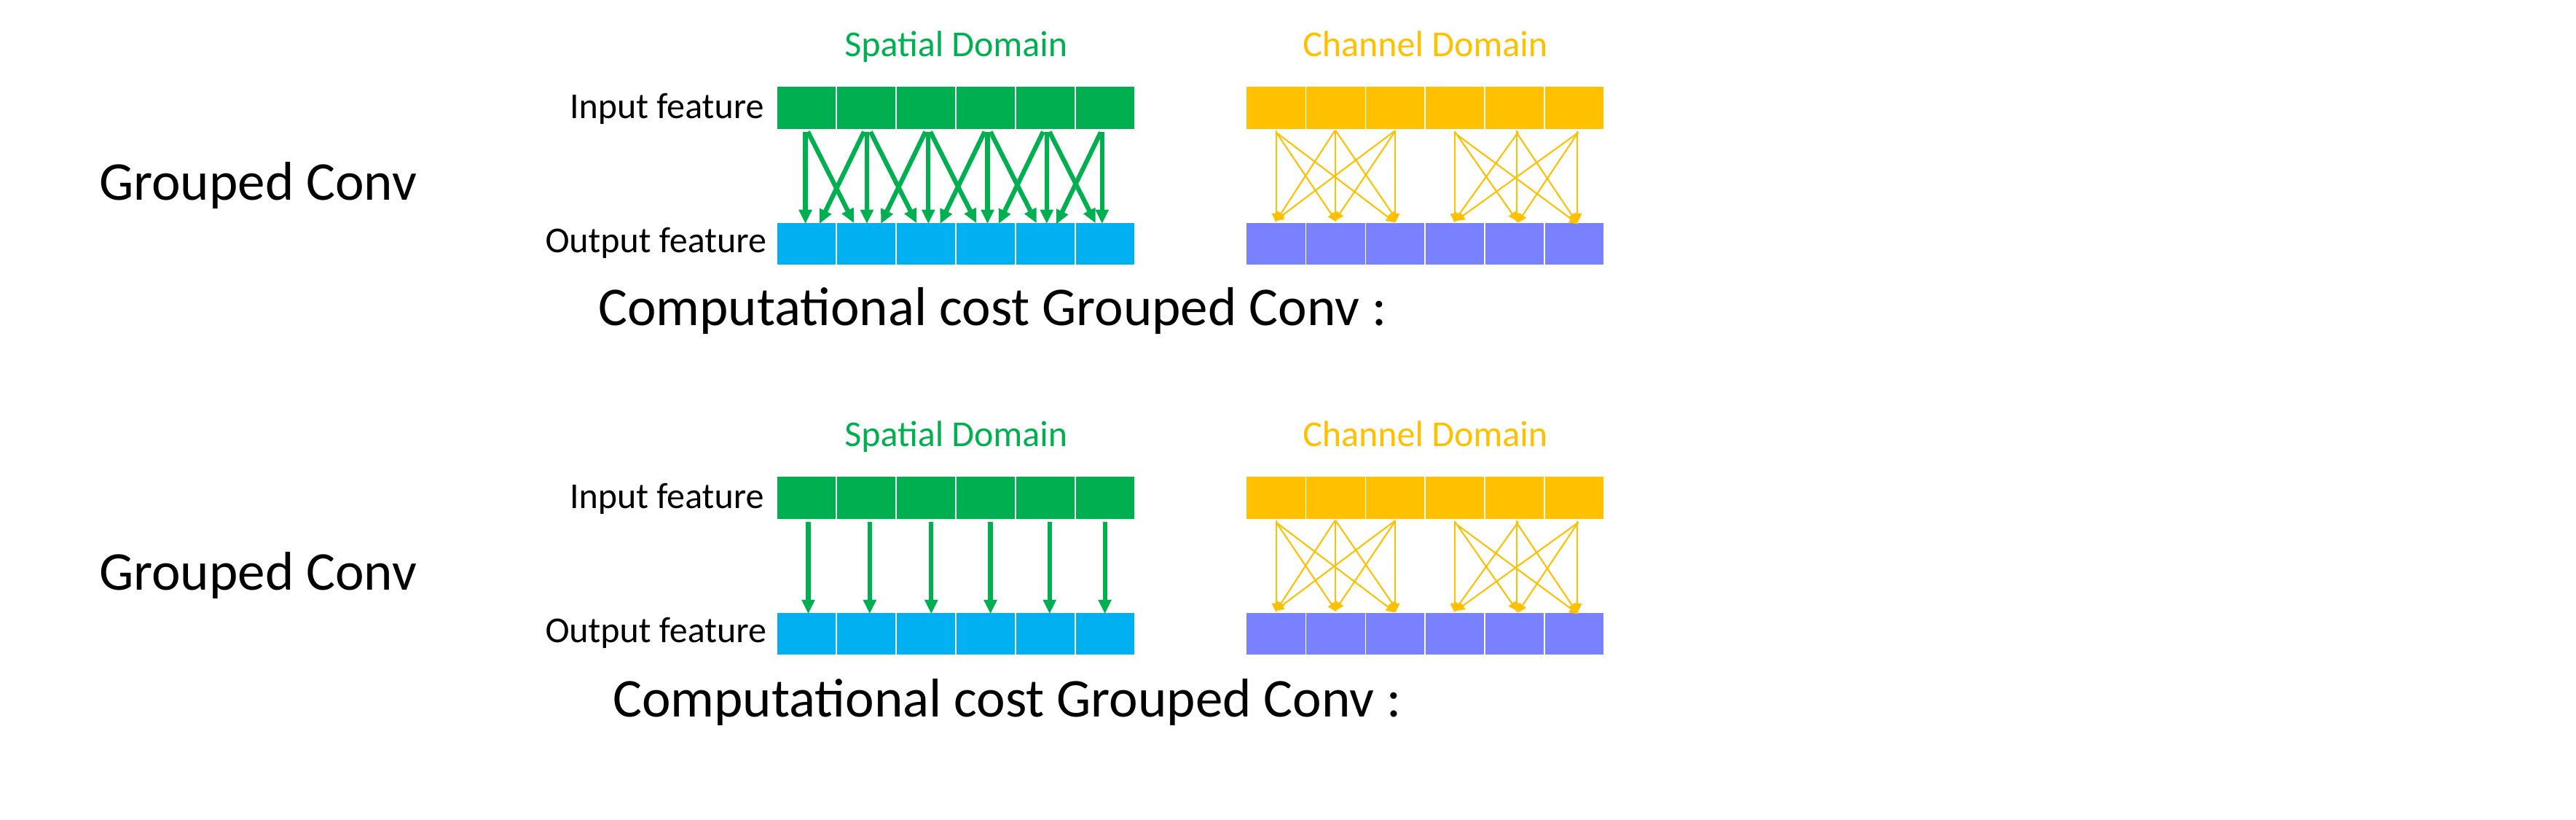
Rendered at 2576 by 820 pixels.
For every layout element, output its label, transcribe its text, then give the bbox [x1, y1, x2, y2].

table_header [1485, 87, 1544, 129]
text_box Channel Domain [1286, 404, 1565, 459]
table_header [779, 477, 836, 519]
table_header [1426, 613, 1484, 655]
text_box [819, 131, 864, 224]
table_header [837, 477, 895, 519]
text_box Spatial Domain [817, 15, 1095, 69]
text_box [870, 131, 917, 223]
table_header [1246, 87, 1305, 129]
table_header [1246, 613, 1305, 655]
table_header [897, 477, 955, 519]
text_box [1056, 132, 1101, 224]
table_header [1246, 477, 1305, 519]
table_header [1366, 477, 1424, 519]
table_header [1545, 87, 1603, 129]
table_header [1076, 87, 1134, 129]
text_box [1276, 130, 1335, 222]
table_header [1016, 223, 1075, 265]
table_header [1306, 477, 1365, 519]
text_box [1335, 520, 1397, 611]
table_header [1016, 613, 1075, 655]
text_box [1335, 130, 1397, 221]
table_header [1016, 87, 1075, 129]
text_box Input feature [555, 77, 779, 132]
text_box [990, 131, 1037, 223]
table_header [1426, 477, 1484, 519]
table_header [1485, 224, 1544, 265]
table_header [782, 223, 836, 265]
table_header [897, 613, 955, 655]
table_header [1366, 613, 1424, 655]
table_header [1545, 223, 1603, 265]
table_header [837, 613, 895, 655]
text_box Output feature [530, 600, 782, 655]
table_header [1016, 477, 1075, 519]
table_header [837, 223, 895, 265]
table_header [1366, 87, 1424, 129]
table_header [957, 223, 1015, 265]
table_header [1246, 223, 1305, 265]
table_header [1426, 87, 1484, 129]
table_header [1485, 477, 1544, 519]
table_header [837, 87, 895, 129]
table_header [1306, 613, 1365, 655]
table_header [1485, 614, 1544, 655]
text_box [998, 131, 1043, 224]
table_header [1545, 613, 1603, 655]
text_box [1454, 133, 1579, 224]
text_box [807, 131, 854, 223]
table_header [779, 87, 836, 129]
table_header [1076, 223, 1134, 265]
table_header [1076, 477, 1134, 519]
table_header [1426, 223, 1484, 265]
text_box Output feature [530, 211, 782, 265]
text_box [1454, 523, 1579, 614]
table_header [957, 477, 1015, 519]
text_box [940, 131, 985, 224]
text_box Channel Domain [1286, 15, 1565, 69]
table_header [897, 87, 955, 129]
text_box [930, 131, 977, 223]
table_header [1366, 223, 1424, 265]
table_header [957, 87, 1015, 129]
table_header [782, 613, 836, 655]
table_header [1076, 613, 1134, 655]
text_box Spatial Domain [817, 404, 1095, 459]
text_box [881, 131, 926, 224]
table_header [1306, 87, 1365, 129]
table_header [1545, 477, 1603, 519]
table_header [957, 613, 1015, 655]
table_header [897, 223, 955, 265]
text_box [1276, 520, 1335, 612]
text_box Input feature [555, 466, 779, 522]
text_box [1049, 131, 1096, 223]
table_header [1306, 223, 1365, 265]
